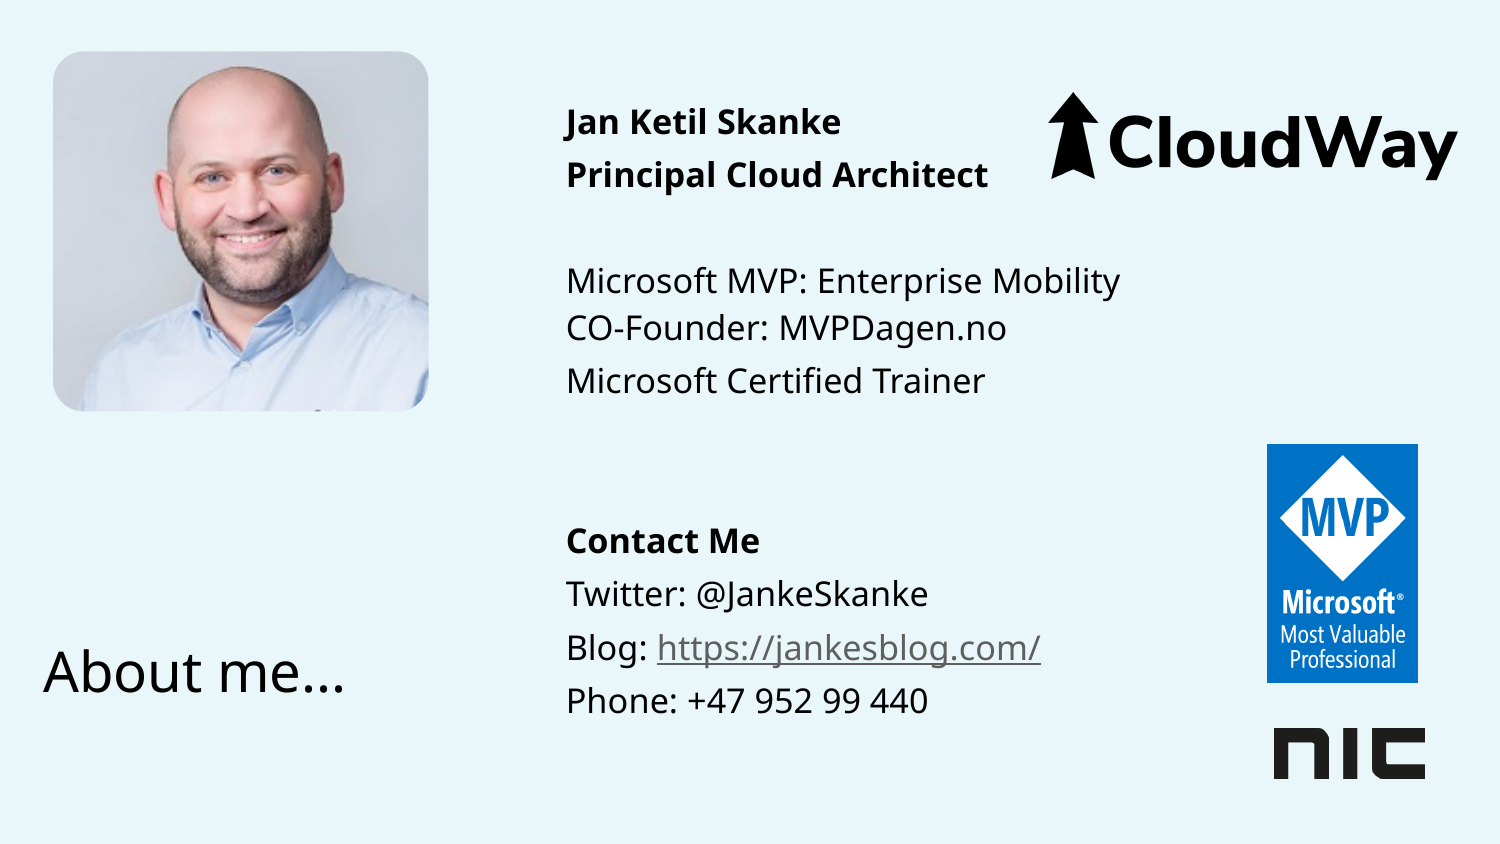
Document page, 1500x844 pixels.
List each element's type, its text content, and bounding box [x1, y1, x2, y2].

picture [1266, 444, 1418, 683]
list About me... [0, 628, 390, 776]
picture [0, 0, 1500, 844]
list Jan Ketil Skanke Principal Cloud Architect Microsoft MVP: Enterprise Mobility CO-Founder: MVPDagen.no Microsoft Certified Trainer Contact Me Twitter: @JankeSkanke Blog: https://jankesblog.com/ Phone: +47 952 99 440 [550, 90, 1500, 737]
